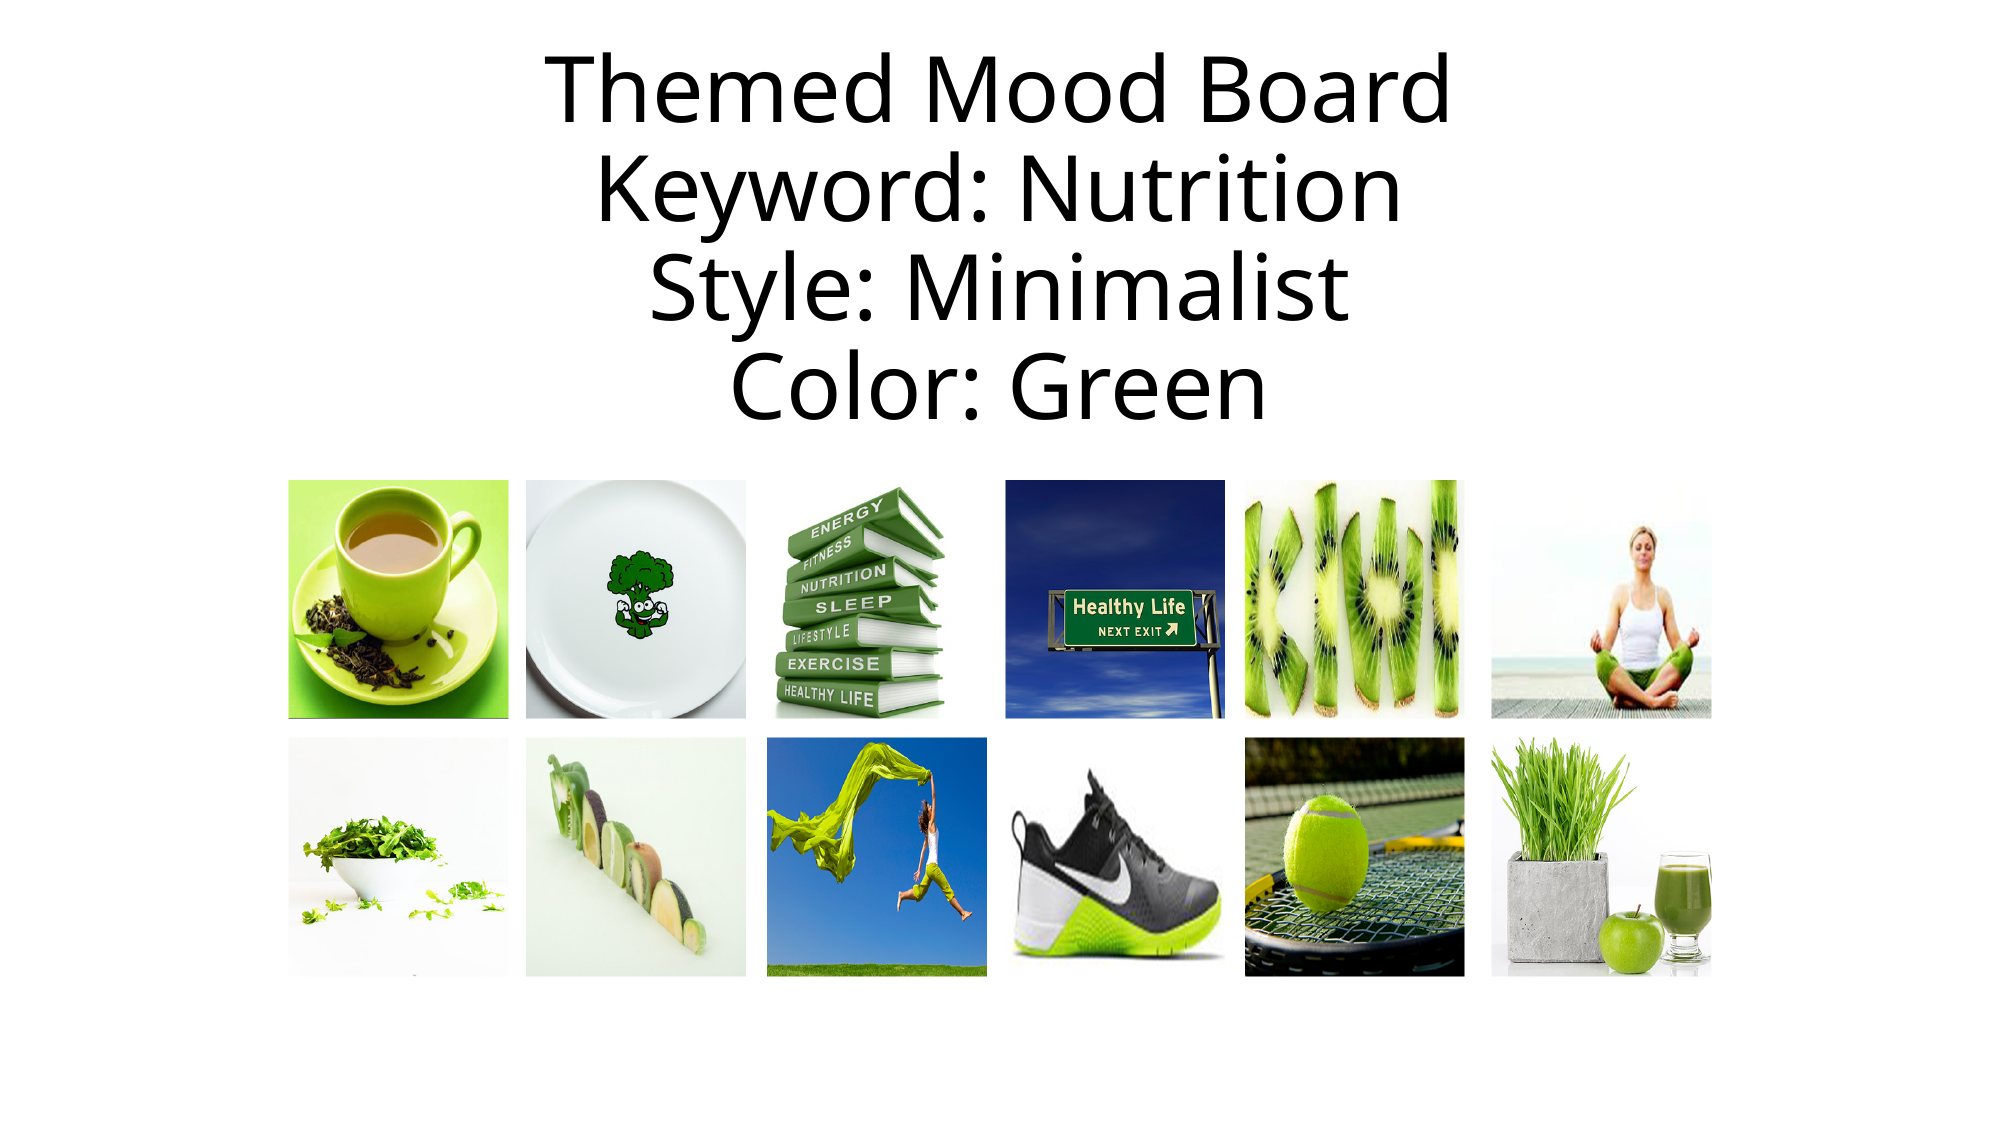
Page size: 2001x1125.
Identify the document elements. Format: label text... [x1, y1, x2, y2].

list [246, 417, 1754, 1044]
title Themed Mood Board Keyword: Nutrition Style: Minimalist Color: Green [137, 34, 1863, 448]
